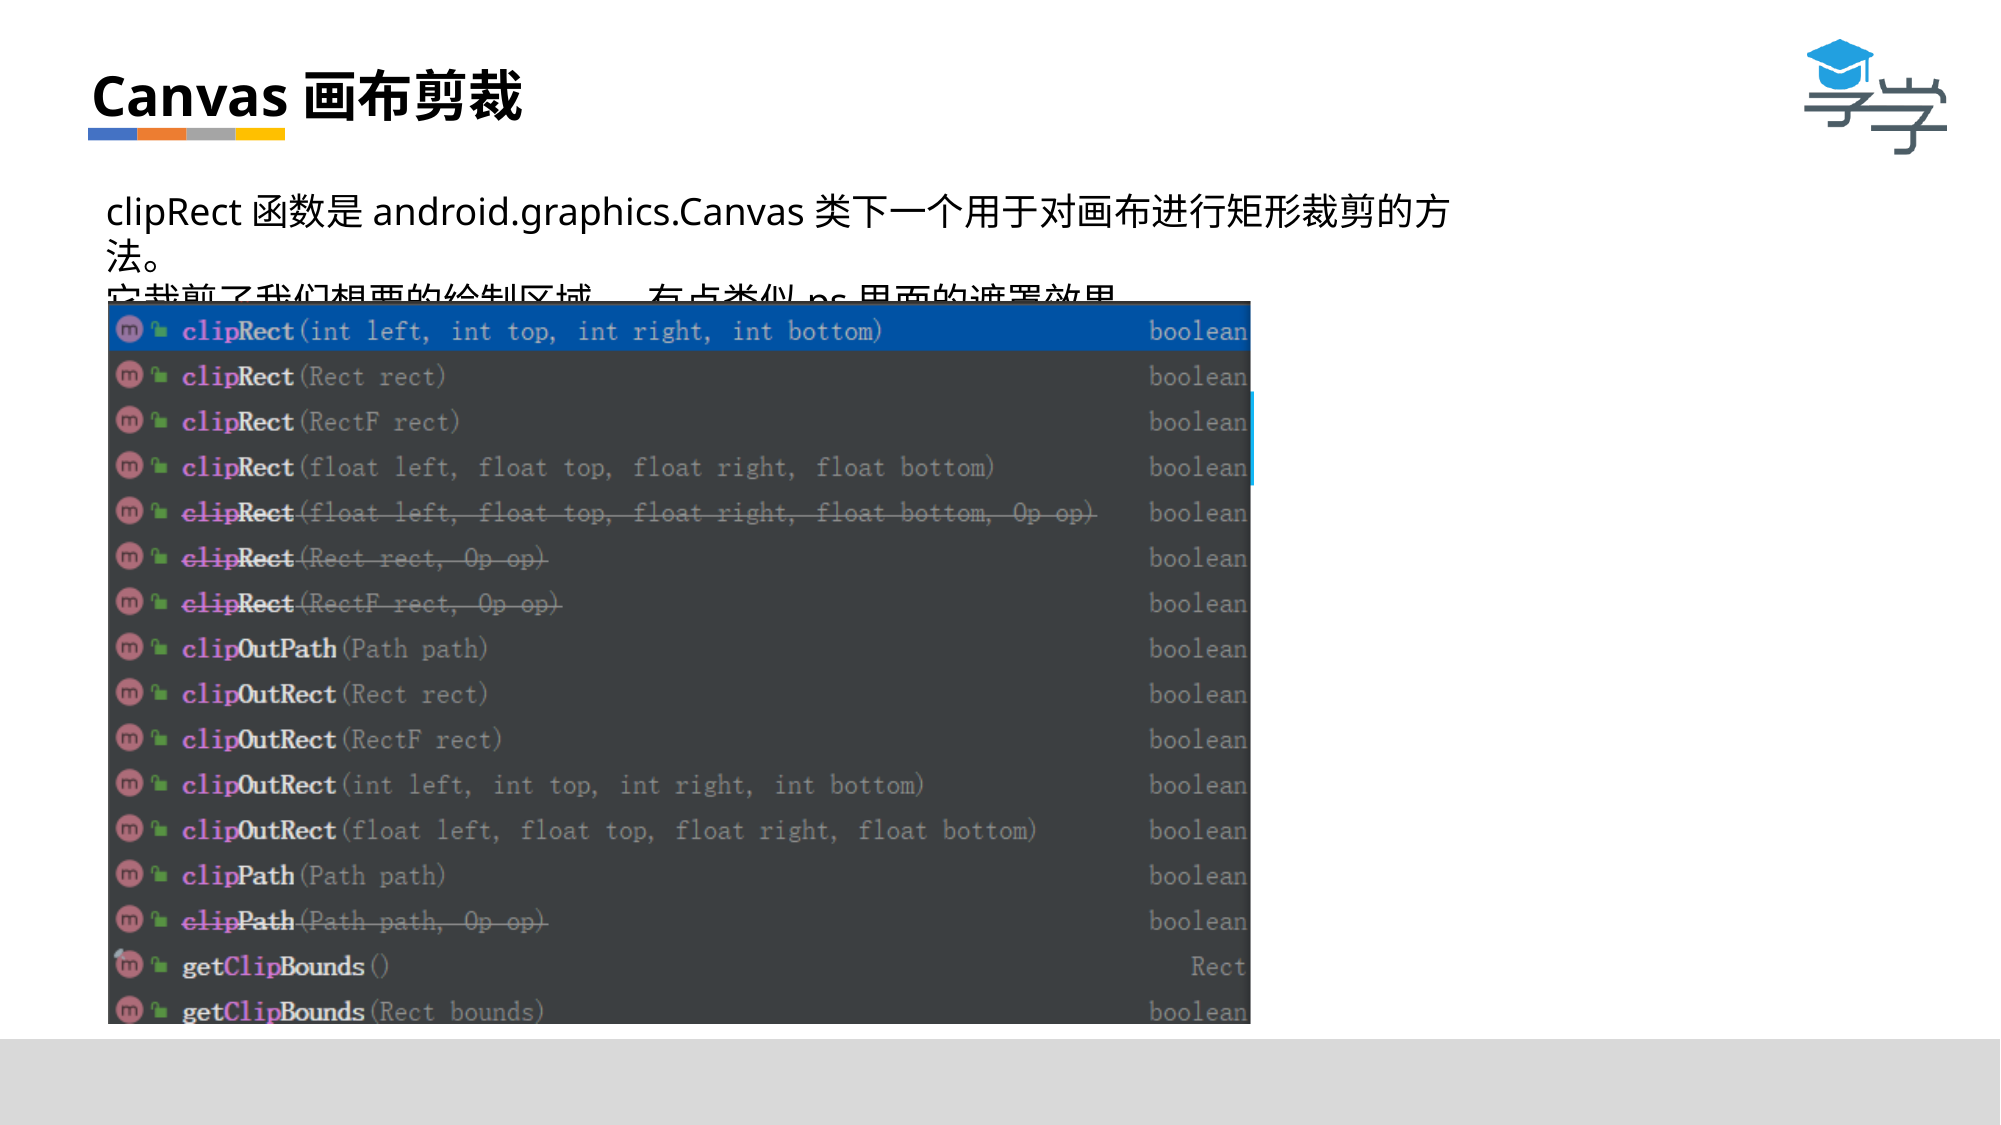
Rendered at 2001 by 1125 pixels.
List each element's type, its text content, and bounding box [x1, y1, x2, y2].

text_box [88, 127, 285, 141]
text_box Canvas画布剪裁 [91, 60, 781, 128]
picture [107, 301, 1254, 1024]
picture [1799, 20, 1952, 173]
text_box clipRect函数是android.graphics.Canvas类下一个用于对画布进行矩形裁剪的方法。 它裁剪了我们想要的绘制区域 ， 有点类似ps里面的遮罩效果 [91, 180, 1477, 331]
